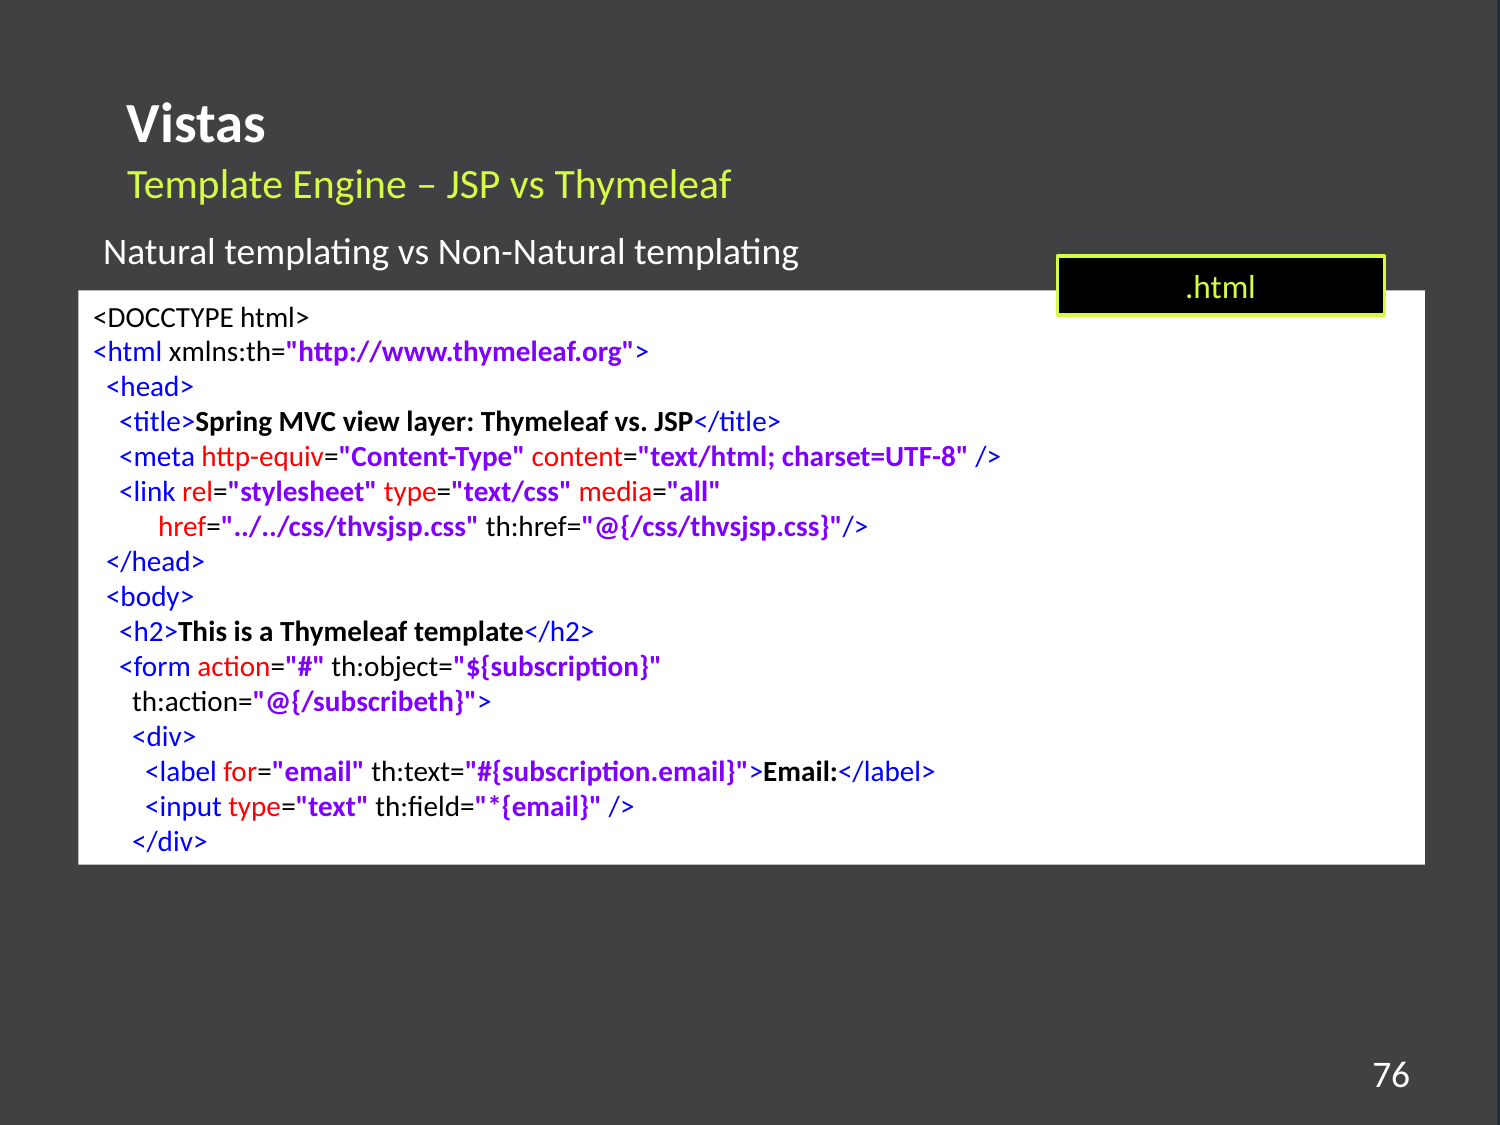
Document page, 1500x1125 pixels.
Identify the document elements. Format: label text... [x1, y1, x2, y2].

text_box .html [1057, 255, 1385, 315]
text_box <DOCCTYPE html> <html xmlns:th="http://www.thymeleaf.org"> <head> <title>Spring MVC view layer: Thymeleaf vs. JSP</title> <meta http-equiv="Content-Type" content="text/html; charset=UTF-8" /> <link rel="stylesheet" type="text/css" media="all" href="../../css/thvsjsp.css" th:href="@{/css/thvsjsp.css}"/> </head> <body> <h2>This is a Thymeleaf template</h2> <form action="#" th:object="${subscription}" th:action="@{/subscribeth}"> <div> <label for="email" th:text="#{subscription.email}">Email:</label> <input type="text" th:field="*{email}" /> </div> [78, 290, 1425, 865]
text_box Template Engine – JSP vs Thymeleaf [112, 148, 1425, 220]
text_box Natural templating vs Non-Natural templating [88, 219, 1400, 280]
text_box Vistas [112, 78, 1069, 148]
text_box 76 [1281, 1042, 1425, 1103]
